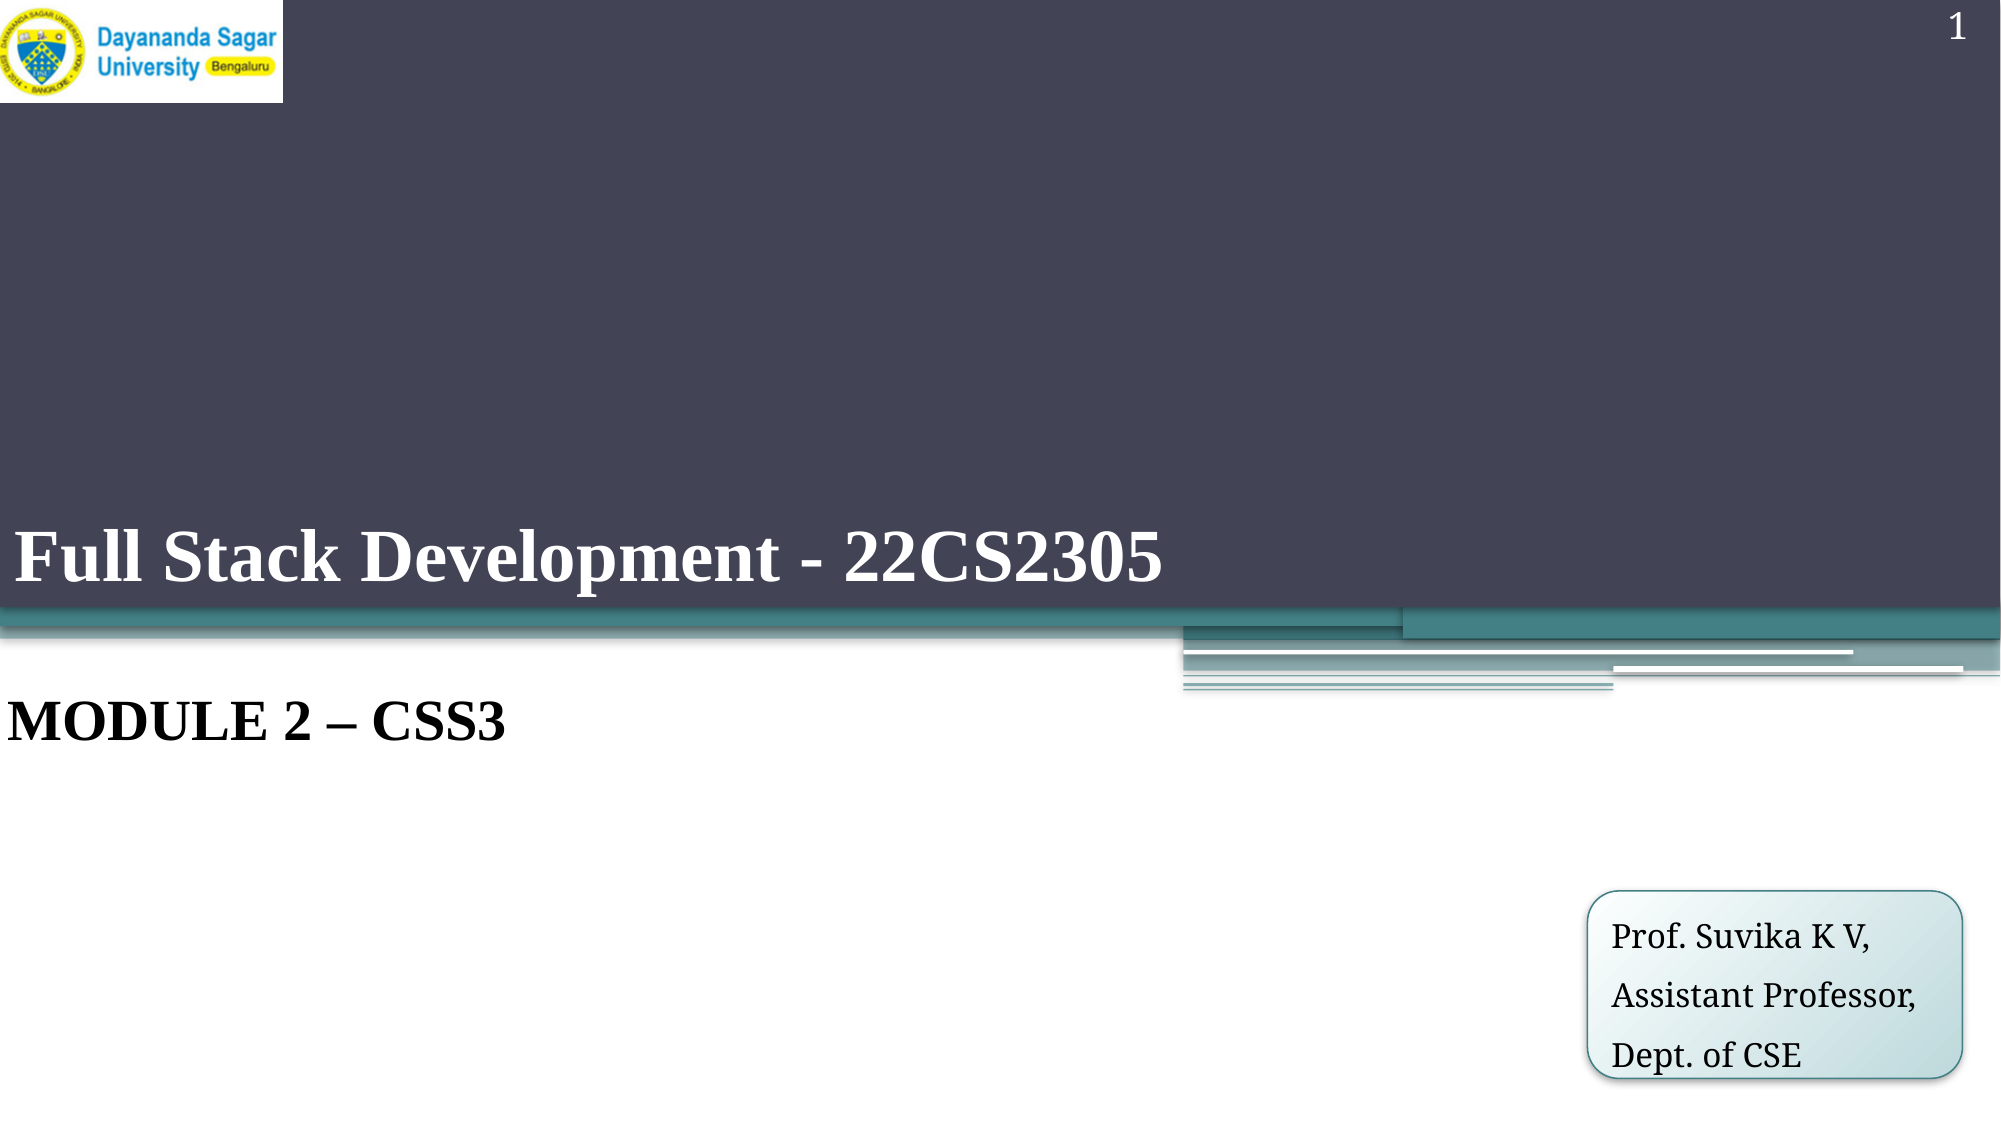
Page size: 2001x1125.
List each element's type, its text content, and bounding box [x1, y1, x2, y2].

slide_number 1 [1819, 0, 1984, 61]
text_box Prof. Suvika K V, Assistant Professor, Dept. of CSE [1586, 890, 1964, 1080]
picture [0, 0, 283, 104]
text_box MODULE 2 – CSS3 [0, 675, 672, 760]
title Full Stack Development - 22CS2305 [0, 362, 1950, 604]
